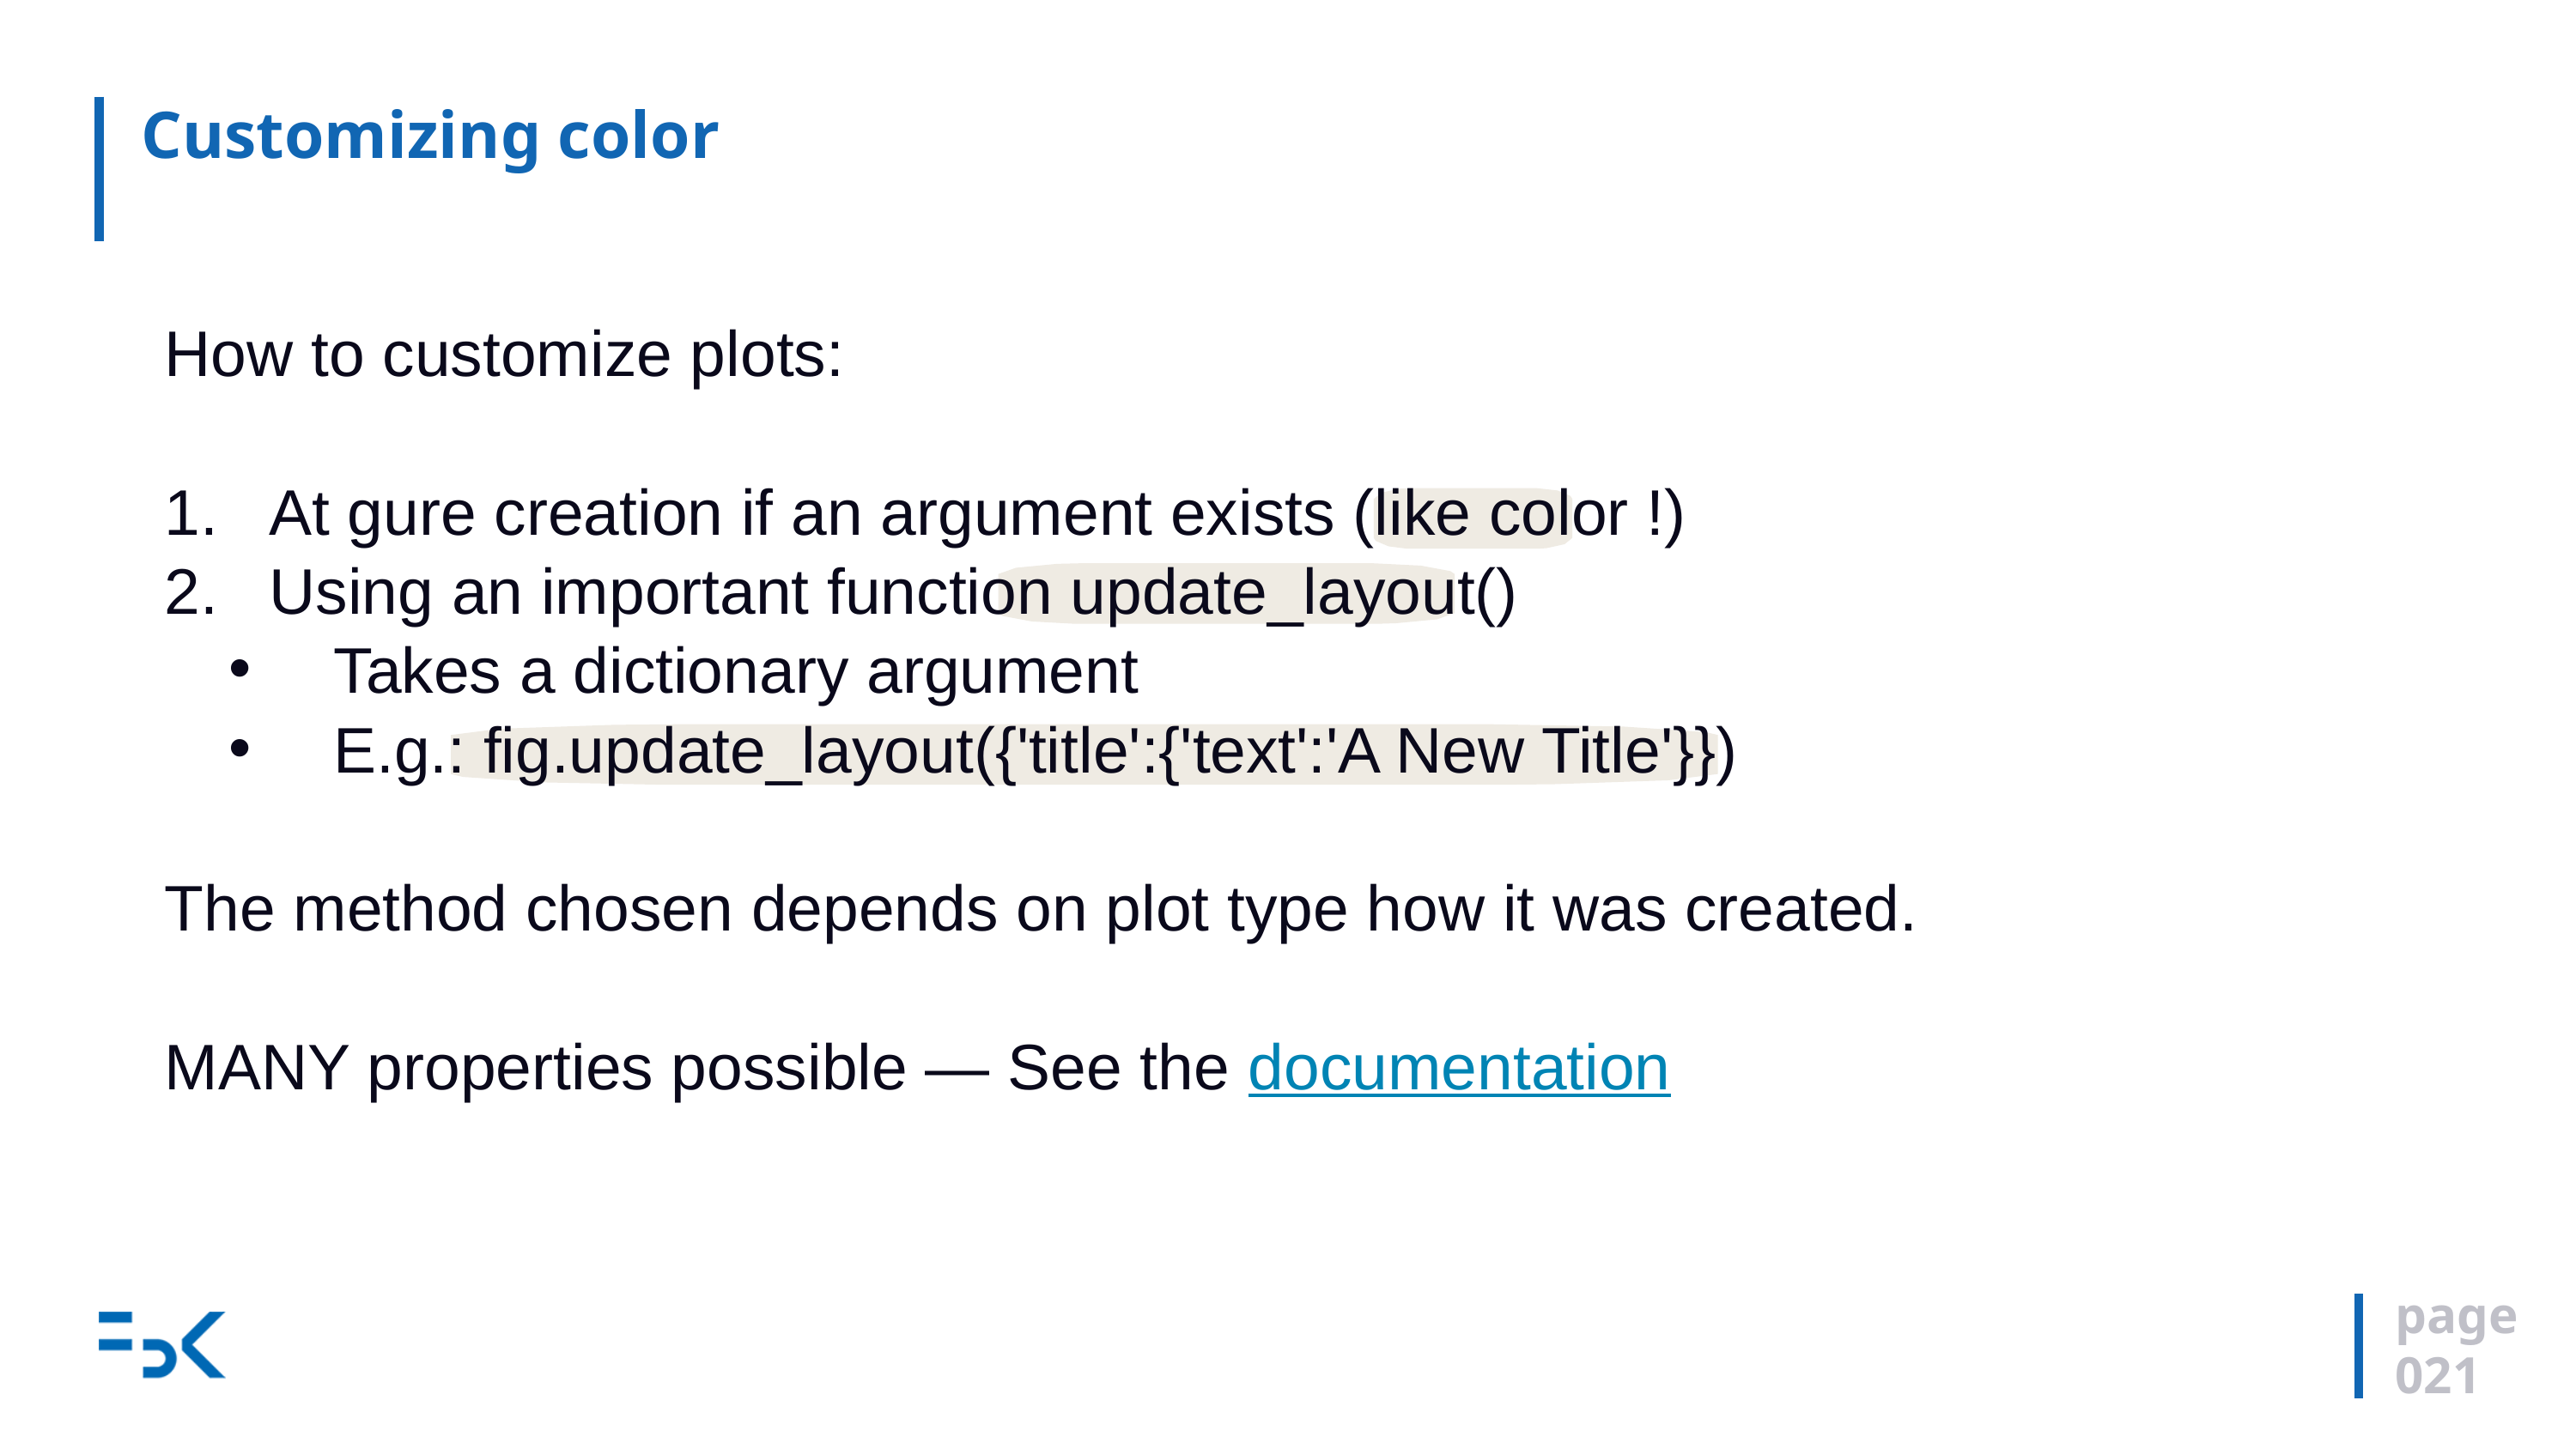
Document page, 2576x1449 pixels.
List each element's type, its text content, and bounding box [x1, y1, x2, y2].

slide_number page 0 [2383, 1277, 2544, 1412]
title Customizing color [129, 96, 896, 180]
text_box How to customize plots: At gure creation if an argument exists (like color !) Using an important function update_layout() Takes a dictionary argument E.g.: fig.update_layout({'title':{'text':'A New Title'}}) The method chosen depends on plot type how it was created. MANY properties possible — See the documentation [149, 306, 2111, 1109]
picture [99, 1312, 226, 1379]
